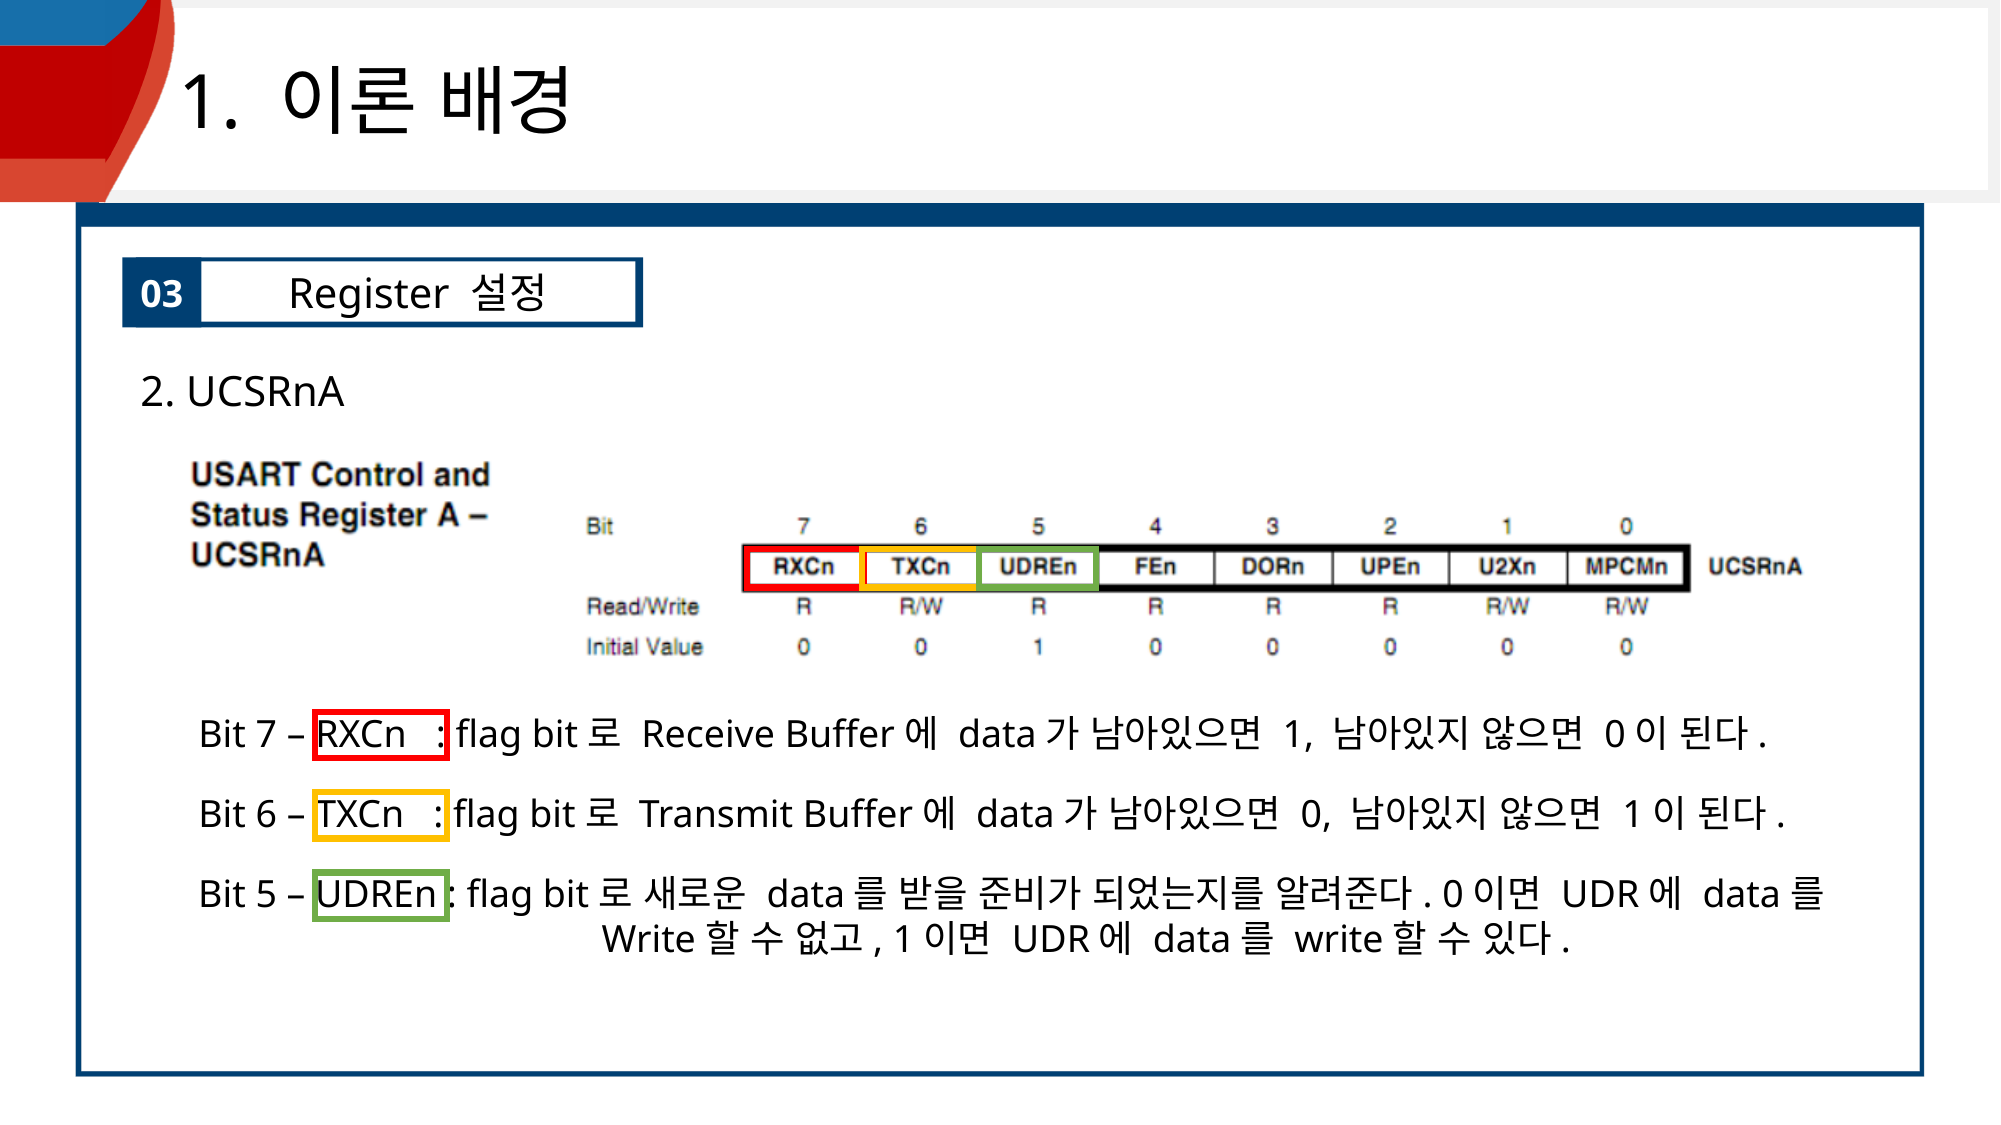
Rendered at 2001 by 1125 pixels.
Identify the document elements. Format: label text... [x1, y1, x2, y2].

text_box [314, 711, 448, 759]
text_box Bit 5 – UDREn : flag bit로 새로운 data를 받을 준비가 되었는지를 알려준다. 0이면 UDR에 data를 Write할 수 없고, 1이면 UDR에 data를 write할 수 있다. [183, 862, 1859, 968]
text_box Bit 6 – TXCn : flag bit로 Transmit Buffer에 data가 남아있으면 0, 남아있지 않으면 1이 된다. [183, 782, 1837, 843]
text_box [75, 201, 1925, 1078]
text_box [80, 226, 1921, 1072]
text_box [314, 791, 448, 839]
text_box 03 [121, 256, 202, 328]
text_box 1. 이론 배경 [184, 0, 1995, 198]
text_box 2. UCSRnA [125, 356, 1126, 422]
text_box Bit 7 – RXCn : flag bit로 Receive Buffer에 data가 남아있으면 1, 남아있지 않으면 0이 된다. [183, 702, 1837, 762]
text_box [0, 0, 184, 203]
text_box [314, 871, 448, 920]
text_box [135, 257, 644, 328]
picture [161, 432, 1837, 683]
